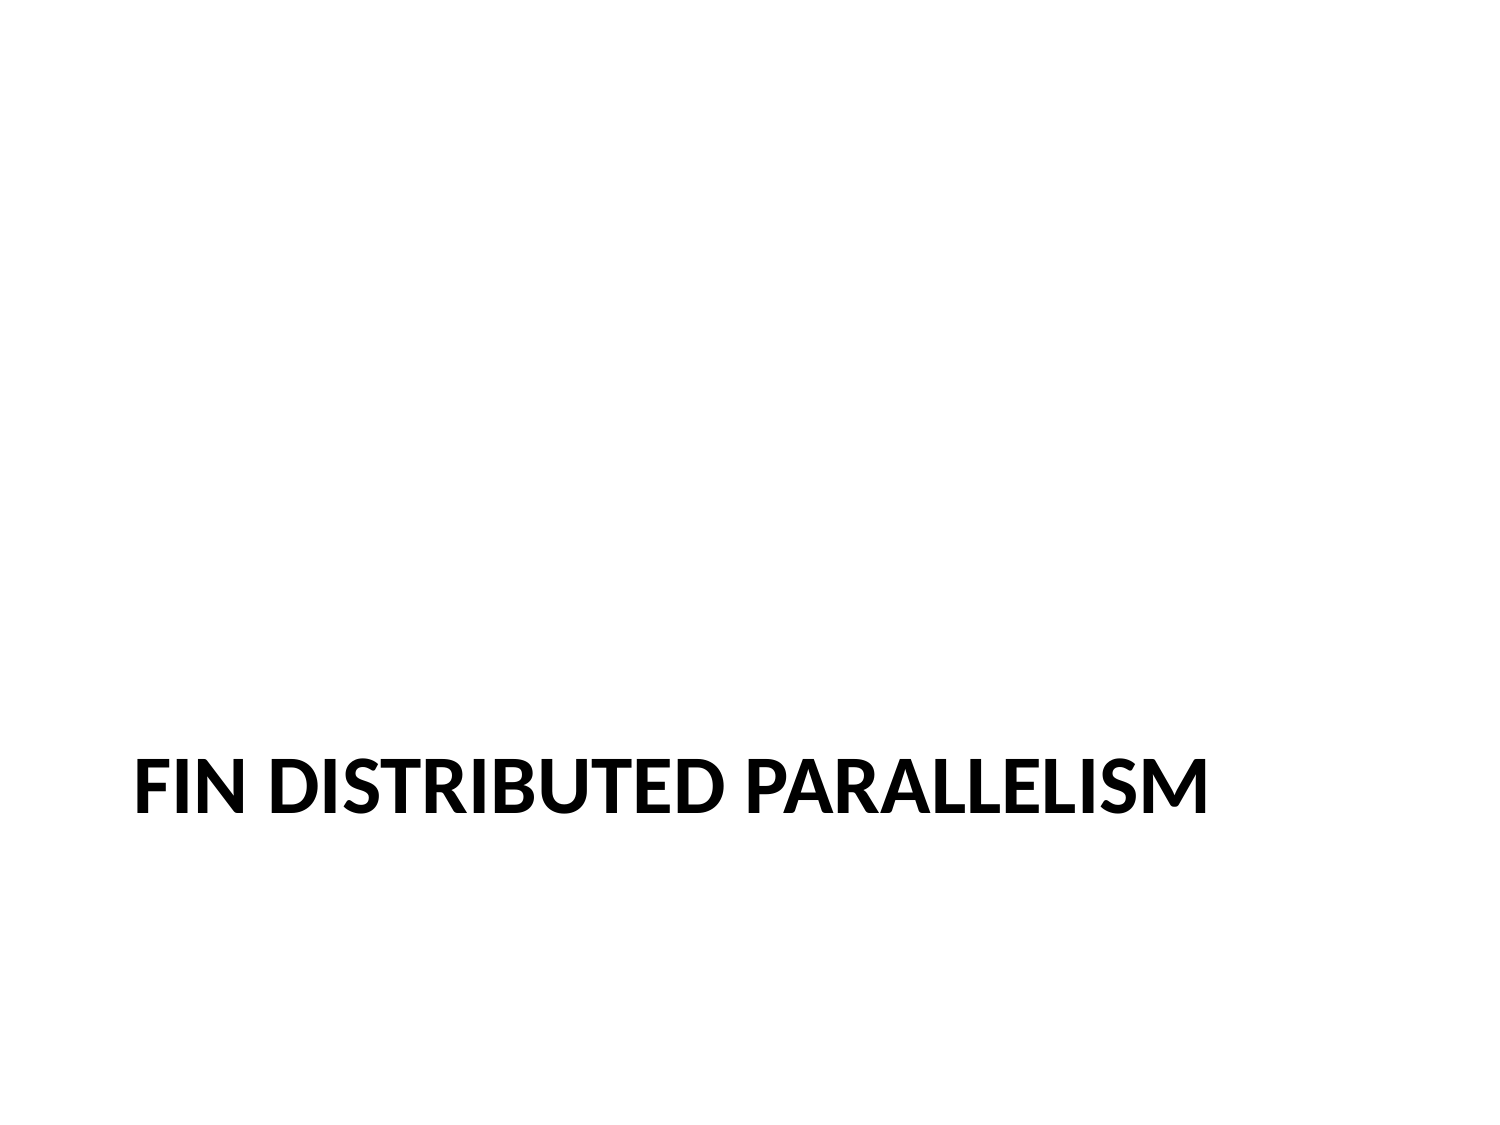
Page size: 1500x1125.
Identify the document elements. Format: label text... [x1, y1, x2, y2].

title FIN distributed parallelism [118, 722, 1394, 947]
